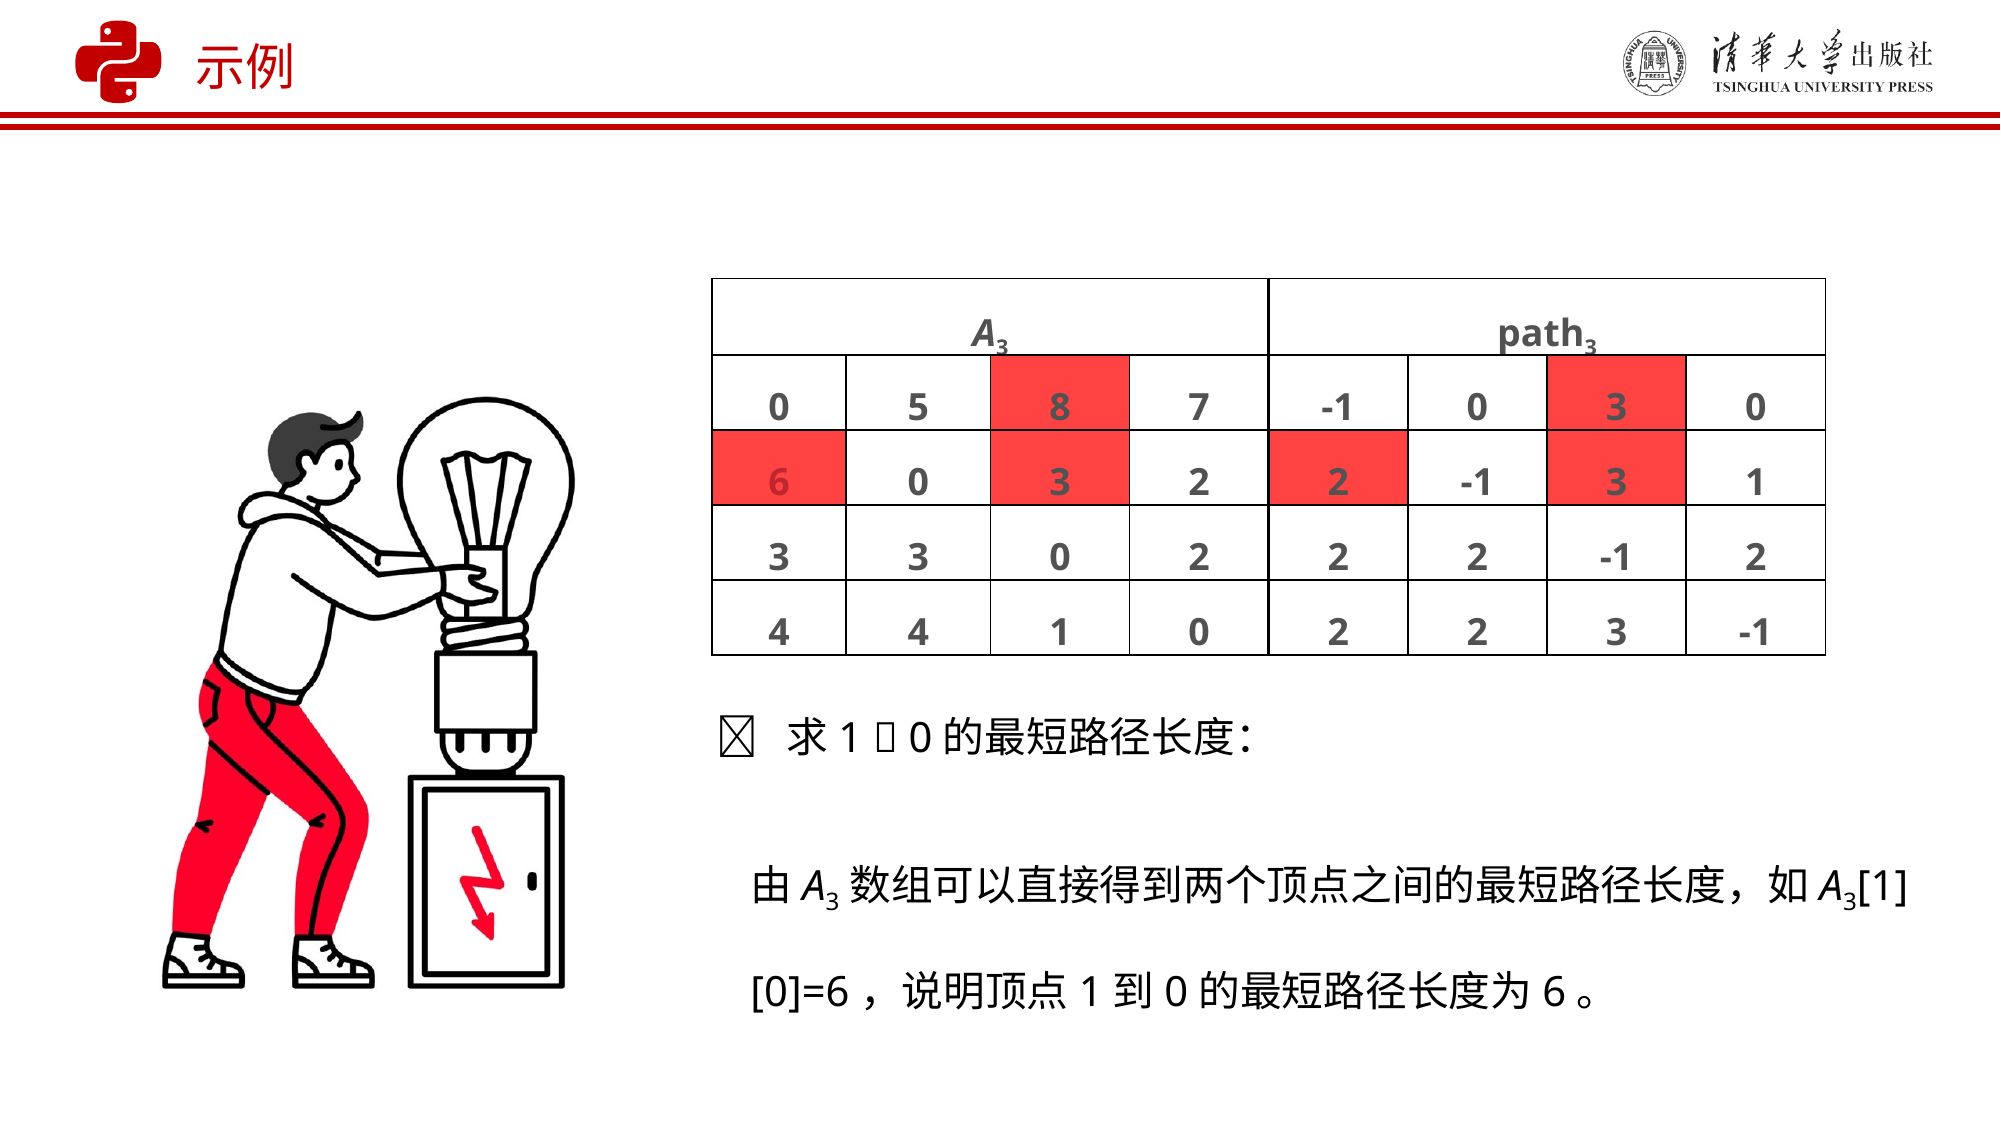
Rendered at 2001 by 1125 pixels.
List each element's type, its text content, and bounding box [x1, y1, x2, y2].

table_cell -1 [1687, 581, 1825, 654]
table_cell 5 [847, 356, 990, 429]
table_cell 1 [1687, 431, 1825, 504]
table_cell 2 [1270, 506, 1407, 579]
table_cell 3 [1548, 581, 1685, 654]
table_cell 6 [720, 431, 845, 504]
table_cell 4 [720, 581, 845, 654]
table_cell -1 [1270, 356, 1407, 429]
table_cell 0 [847, 431, 990, 504]
table_cell 8 [991, 356, 1129, 429]
table_cell 2 [1409, 581, 1546, 654]
table_cell 0 [1130, 581, 1267, 654]
table_cell 1 [991, 581, 1129, 654]
table_cell 3 [991, 431, 1129, 504]
table_cell 0 [720, 356, 845, 429]
table_cell 2 [1130, 431, 1267, 504]
table_cell 3 [847, 506, 990, 579]
table_cell 7 [1130, 356, 1267, 429]
table_cell -1 [1409, 431, 1546, 504]
table_header A3 [713, 279, 1267, 354]
table_cell 2 [1687, 506, 1825, 579]
table_cell 3 [1548, 431, 1685, 504]
table_cell 2 [1130, 506, 1267, 579]
table_cell 3 [720, 506, 845, 579]
table_cell 4 [847, 581, 990, 654]
table_cell 0 [991, 506, 1129, 579]
table_cell -1 [1548, 506, 1685, 579]
text_box 示例 [180, 27, 311, 103]
table_cell 0 [1687, 356, 1825, 429]
picture [33, 316, 720, 1031]
table_cell 2 [1270, 581, 1407, 654]
table_cell 2 [1409, 506, 1546, 579]
text_box 由A3数组可以直接得到两个顶点之间的最短路径长度，如A3[1][0]=6，说明顶点1到0的最短路径长度为6。 [735, 794, 1967, 1023]
table_header path3 [1270, 279, 1825, 354]
table_cell 2 [1270, 431, 1407, 504]
table_cell 0 [1409, 356, 1546, 429]
table_cell 3 [1548, 356, 1685, 429]
text_box  求1  0的最短路径长度： [720, 710, 1320, 761]
